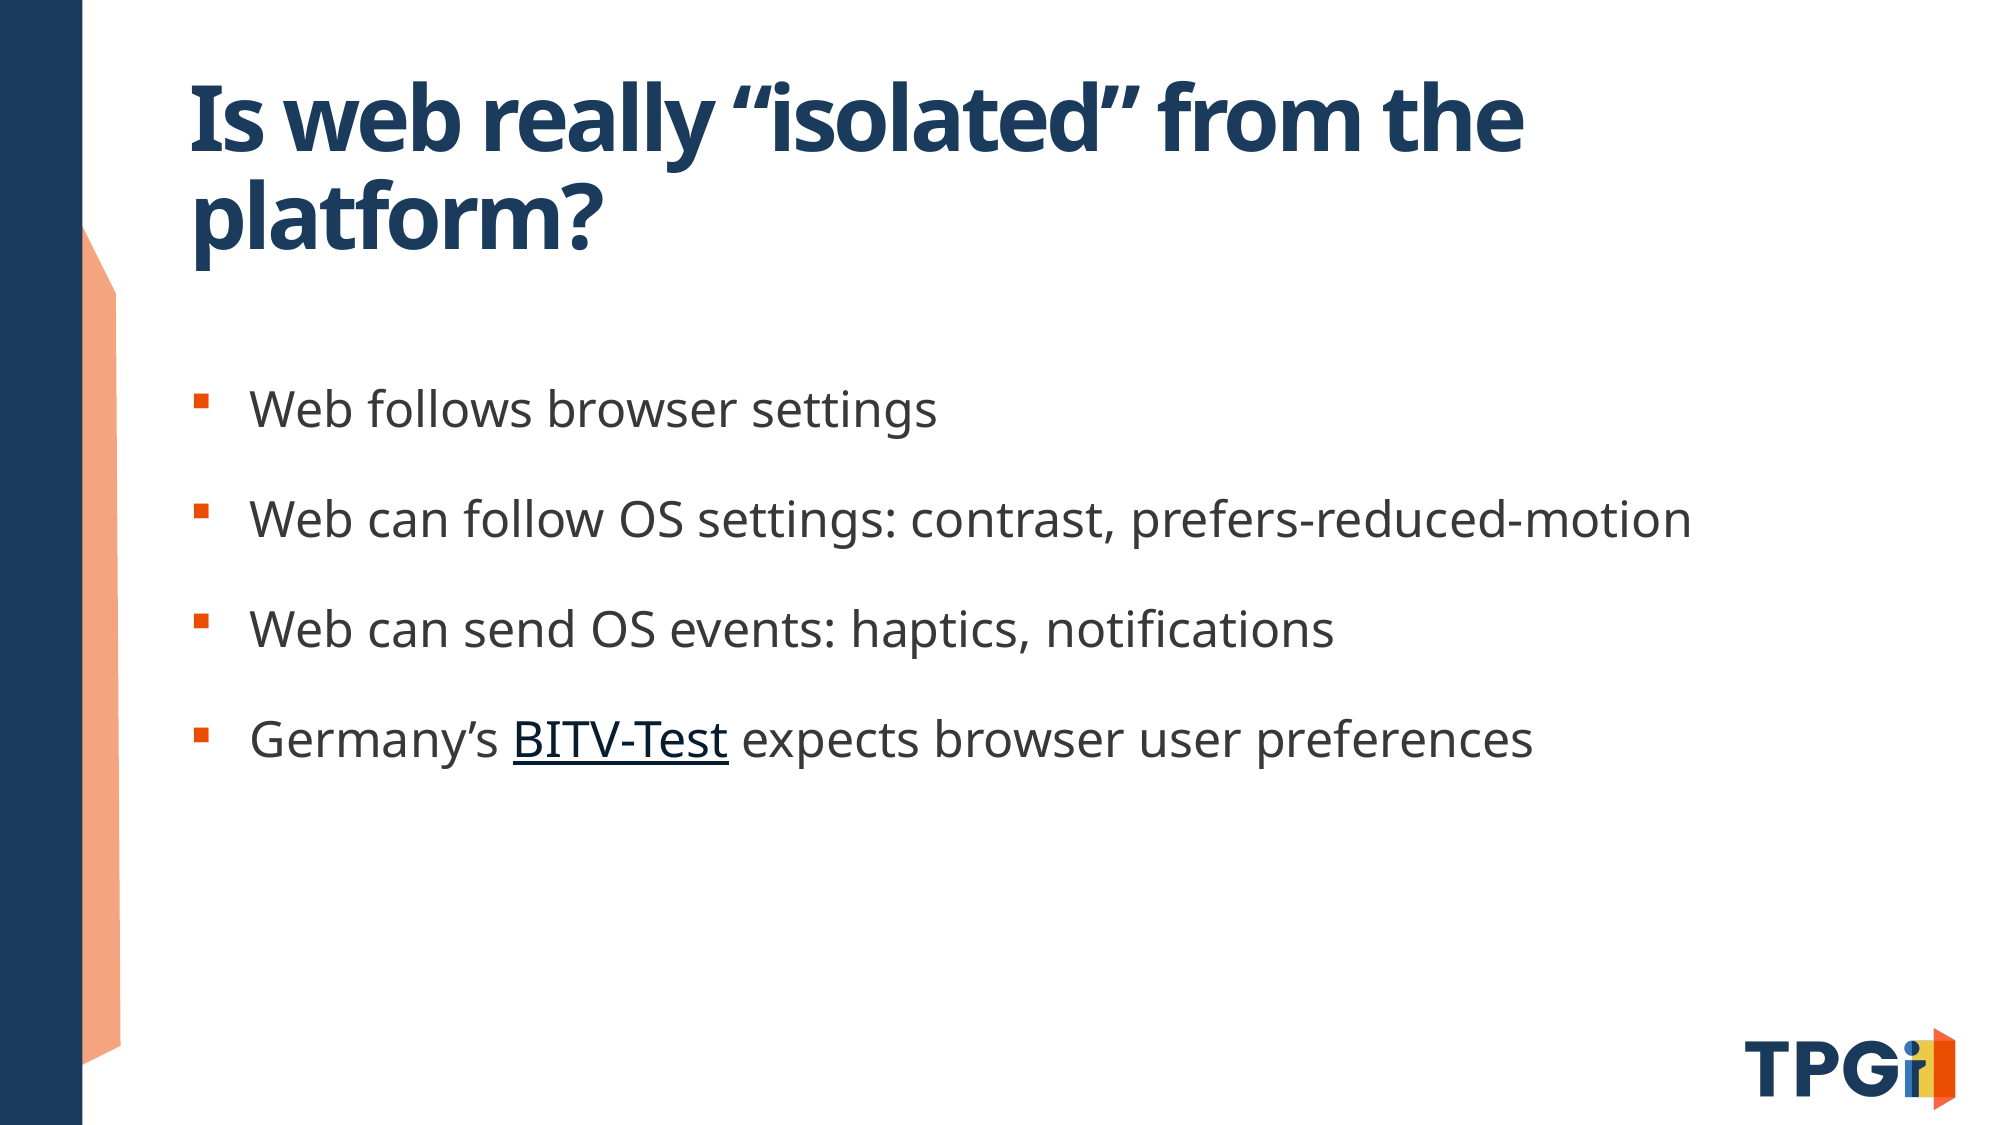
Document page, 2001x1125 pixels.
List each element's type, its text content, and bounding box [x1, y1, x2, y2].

list Web follows browser settings Web can follow OS settings: contrast, prefers-reduced-motion Web can send OS events: haptics, notifications Germany’s BITV-Test expects browser user preferences [174, 369, 1825, 926]
title Is web really “isolated” from the platform? [174, 59, 1825, 278]
picture [1745, 1028, 1956, 1110]
